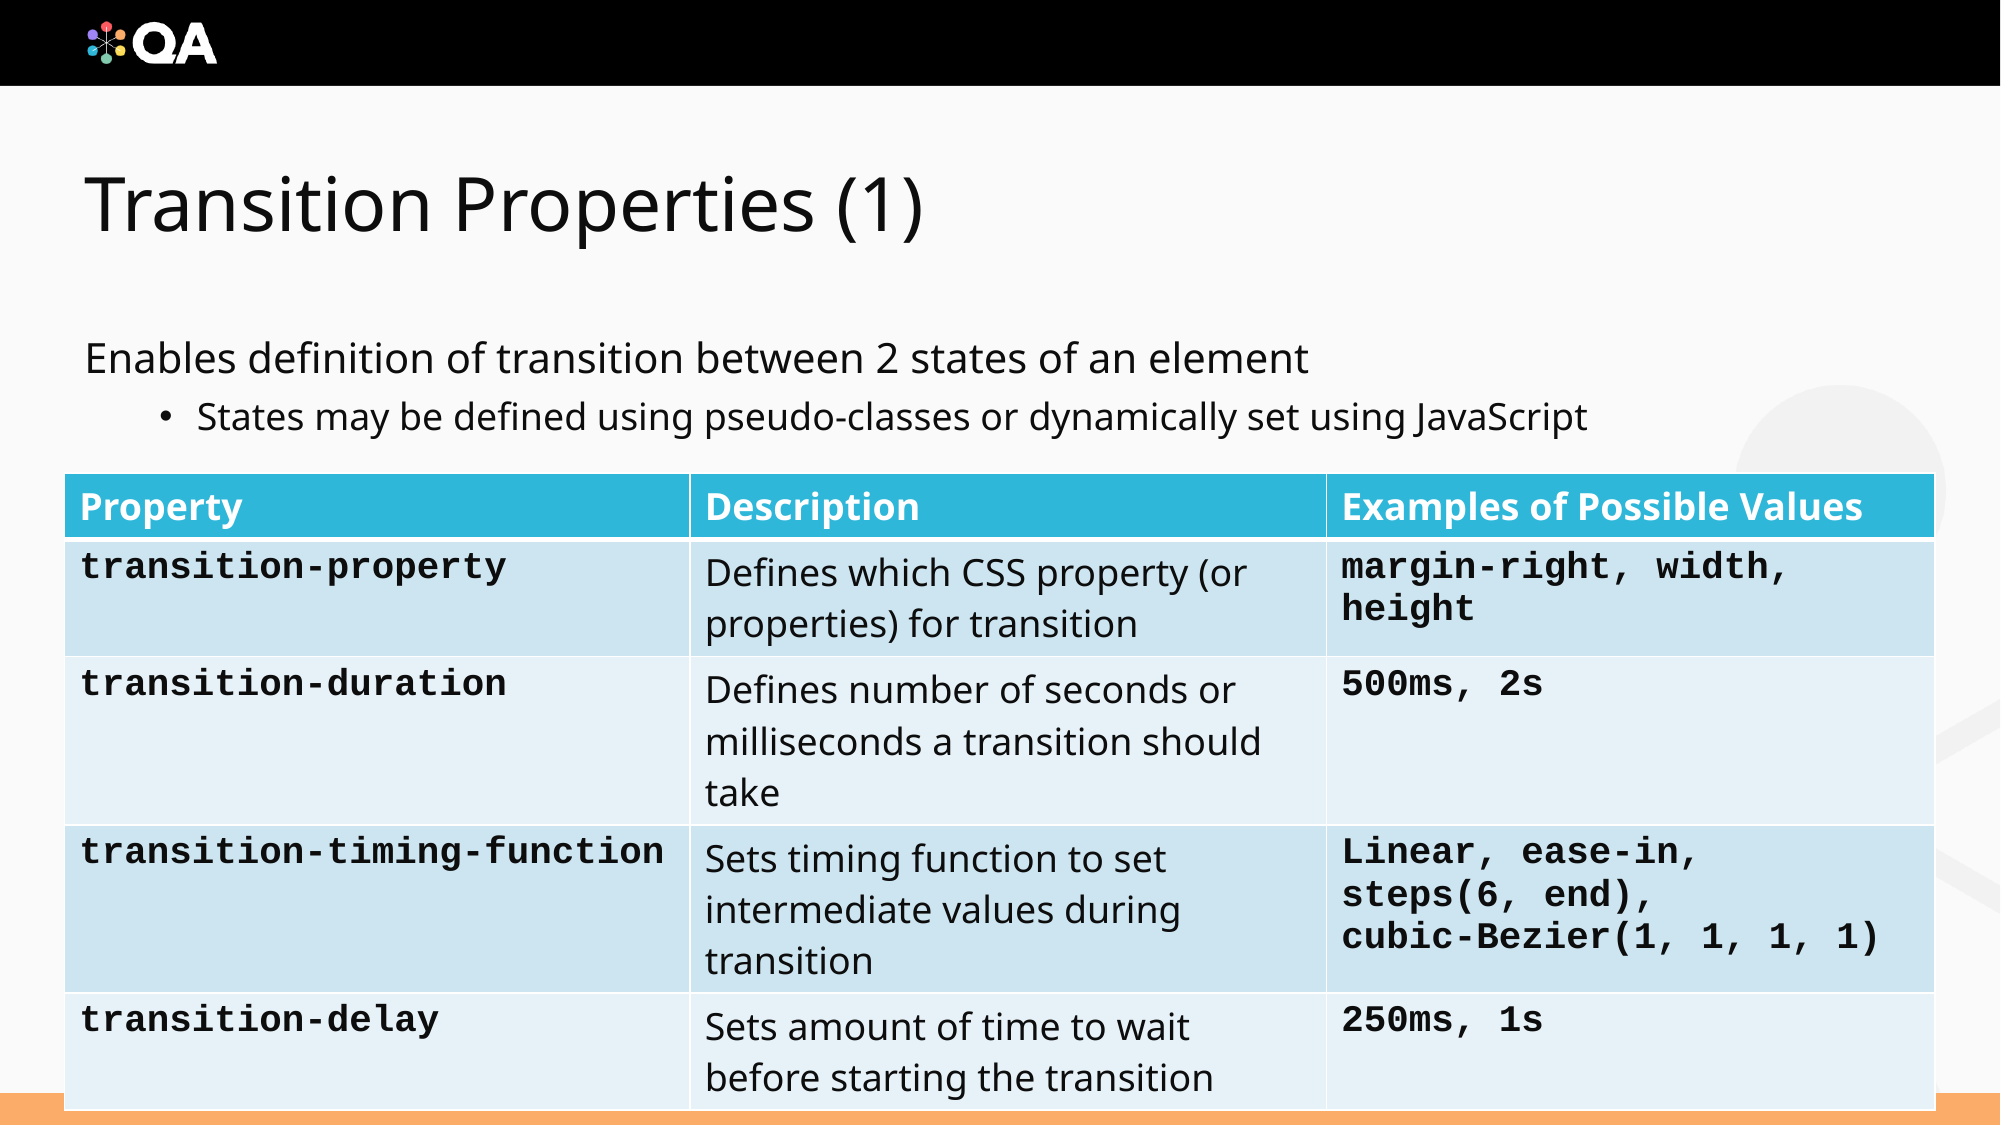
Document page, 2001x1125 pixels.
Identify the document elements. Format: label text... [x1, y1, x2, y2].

table_cell Defines which CSS property (or properties) for transition [691, 542, 1326, 656]
table_cell Sets amount of time to wait before starting the transition [691, 994, 1326, 1109]
table_cell Linear, ease-in, steps(6, end), cubic-Bezier(1, 1, 1, 1) [1327, 826, 1934, 992]
table_cell 500ms, 2s [1327, 657, 1934, 824]
picture [0, 0, 2001, 1125]
table_header Description [691, 474, 1326, 537]
table_header Examples of Possible Values [1327, 474, 1934, 537]
table_cell 250ms, 1s [1327, 994, 1934, 1109]
table_cell transition-delay [65, 994, 689, 1109]
table_header Property [65, 474, 689, 537]
table_cell transition-property [65, 542, 689, 656]
table_cell Sets timing function to set intermediate values during transition [691, 826, 1326, 992]
table_cell margin-right, width, height [1327, 542, 1934, 656]
title Transition Properties (1) [84, 159, 1916, 278]
table_cell Defines number of seconds or milliseconds a transition should take [691, 657, 1326, 824]
list Enables definition of transition between 2 states of an element States may be defined using pseudo-classes or dynamically set using JavaScript [84, 324, 1916, 472]
table_cell transition-timing-function [65, 826, 689, 992]
table_cell transition-duration [65, 657, 689, 824]
